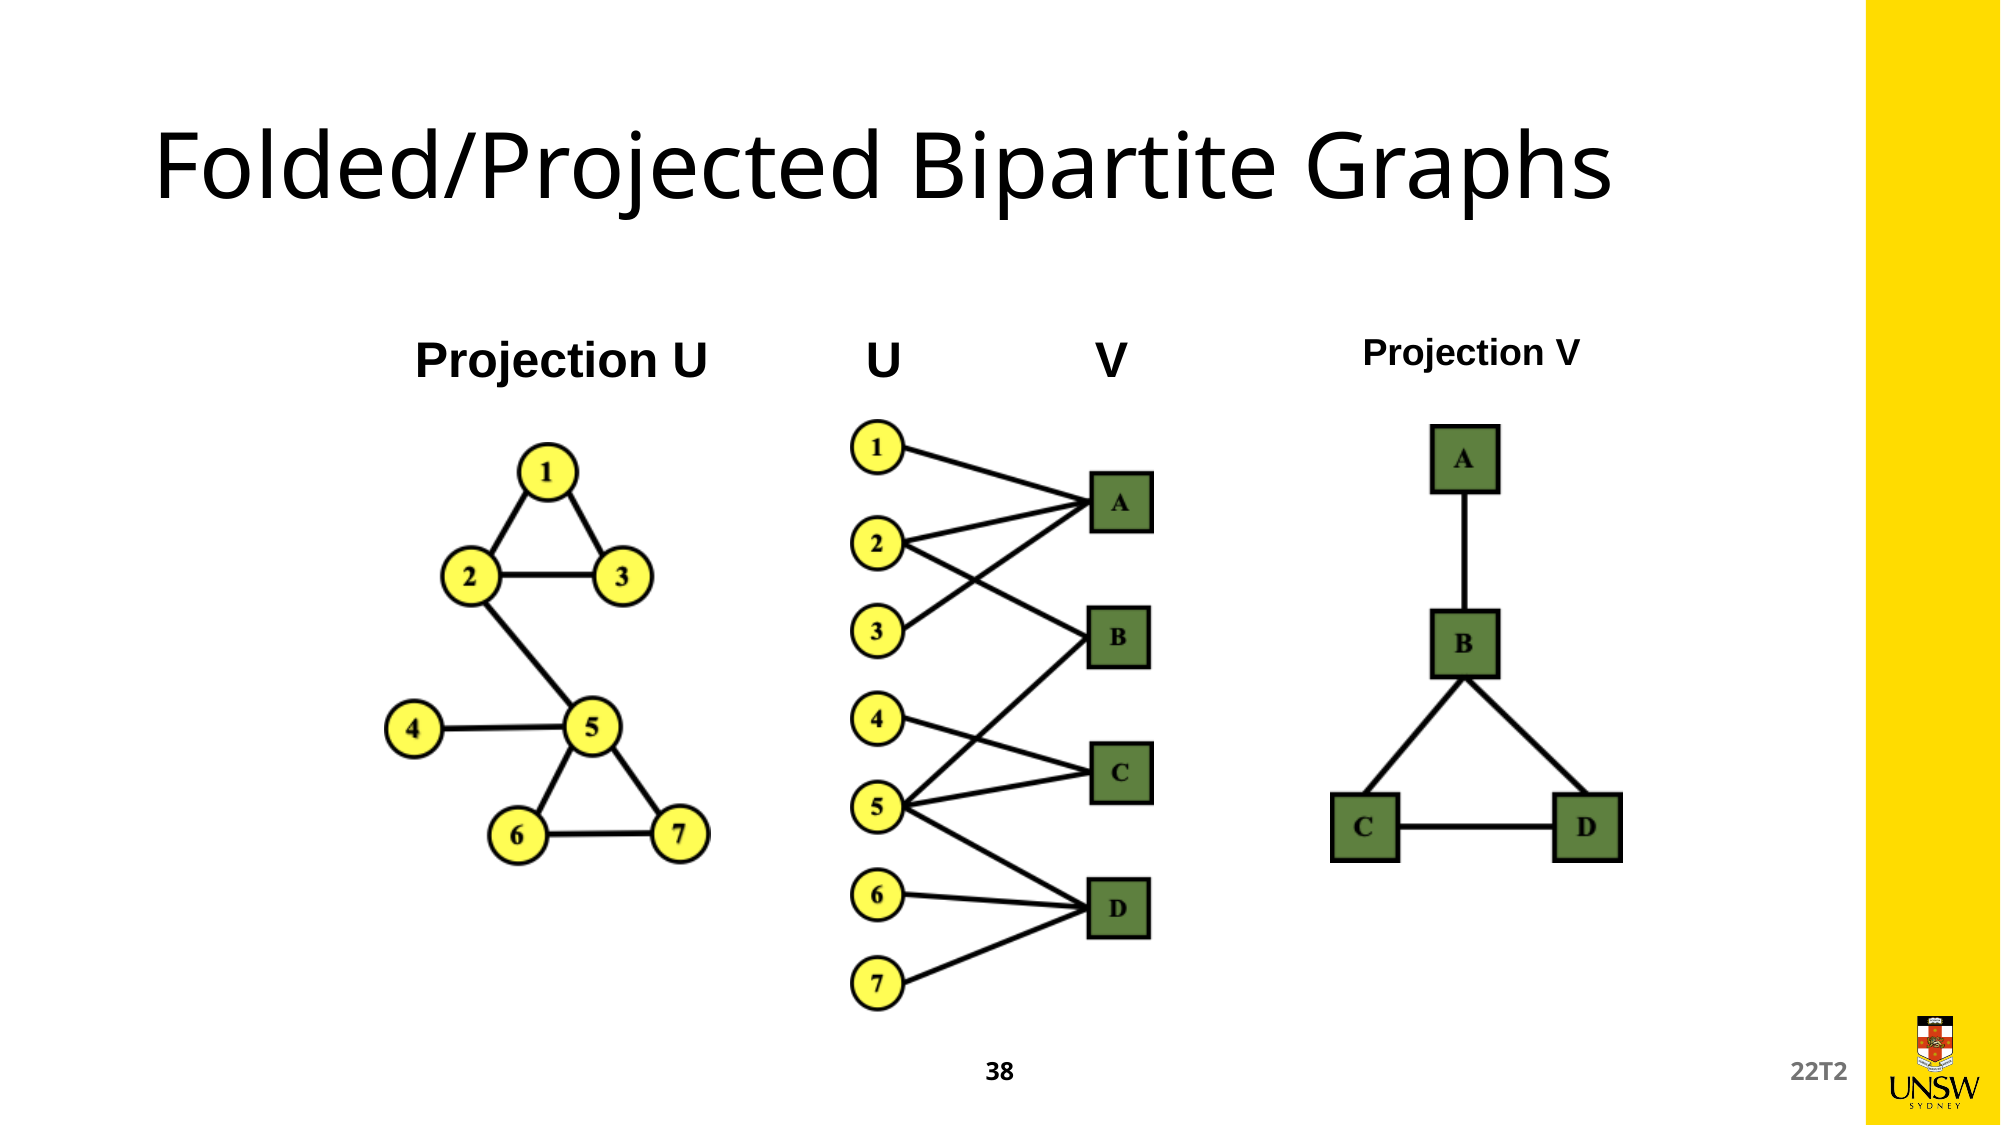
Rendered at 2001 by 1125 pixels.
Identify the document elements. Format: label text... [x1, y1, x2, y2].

slide_number 38 [774, 1042, 1187, 1103]
picture [850, 419, 1154, 1016]
text_box V [1092, 324, 1131, 387]
footer 22T2 [1187, 1042, 1863, 1103]
picture [1890, 1016, 1980, 1109]
text_box U [863, 324, 904, 387]
picture [384, 442, 711, 871]
picture [1330, 424, 1623, 863]
text_box Projection U [412, 324, 712, 387]
text_box Projection V [1347, 320, 2000, 381]
title Folded/Projected Bipartite Graphs [137, 59, 1863, 278]
